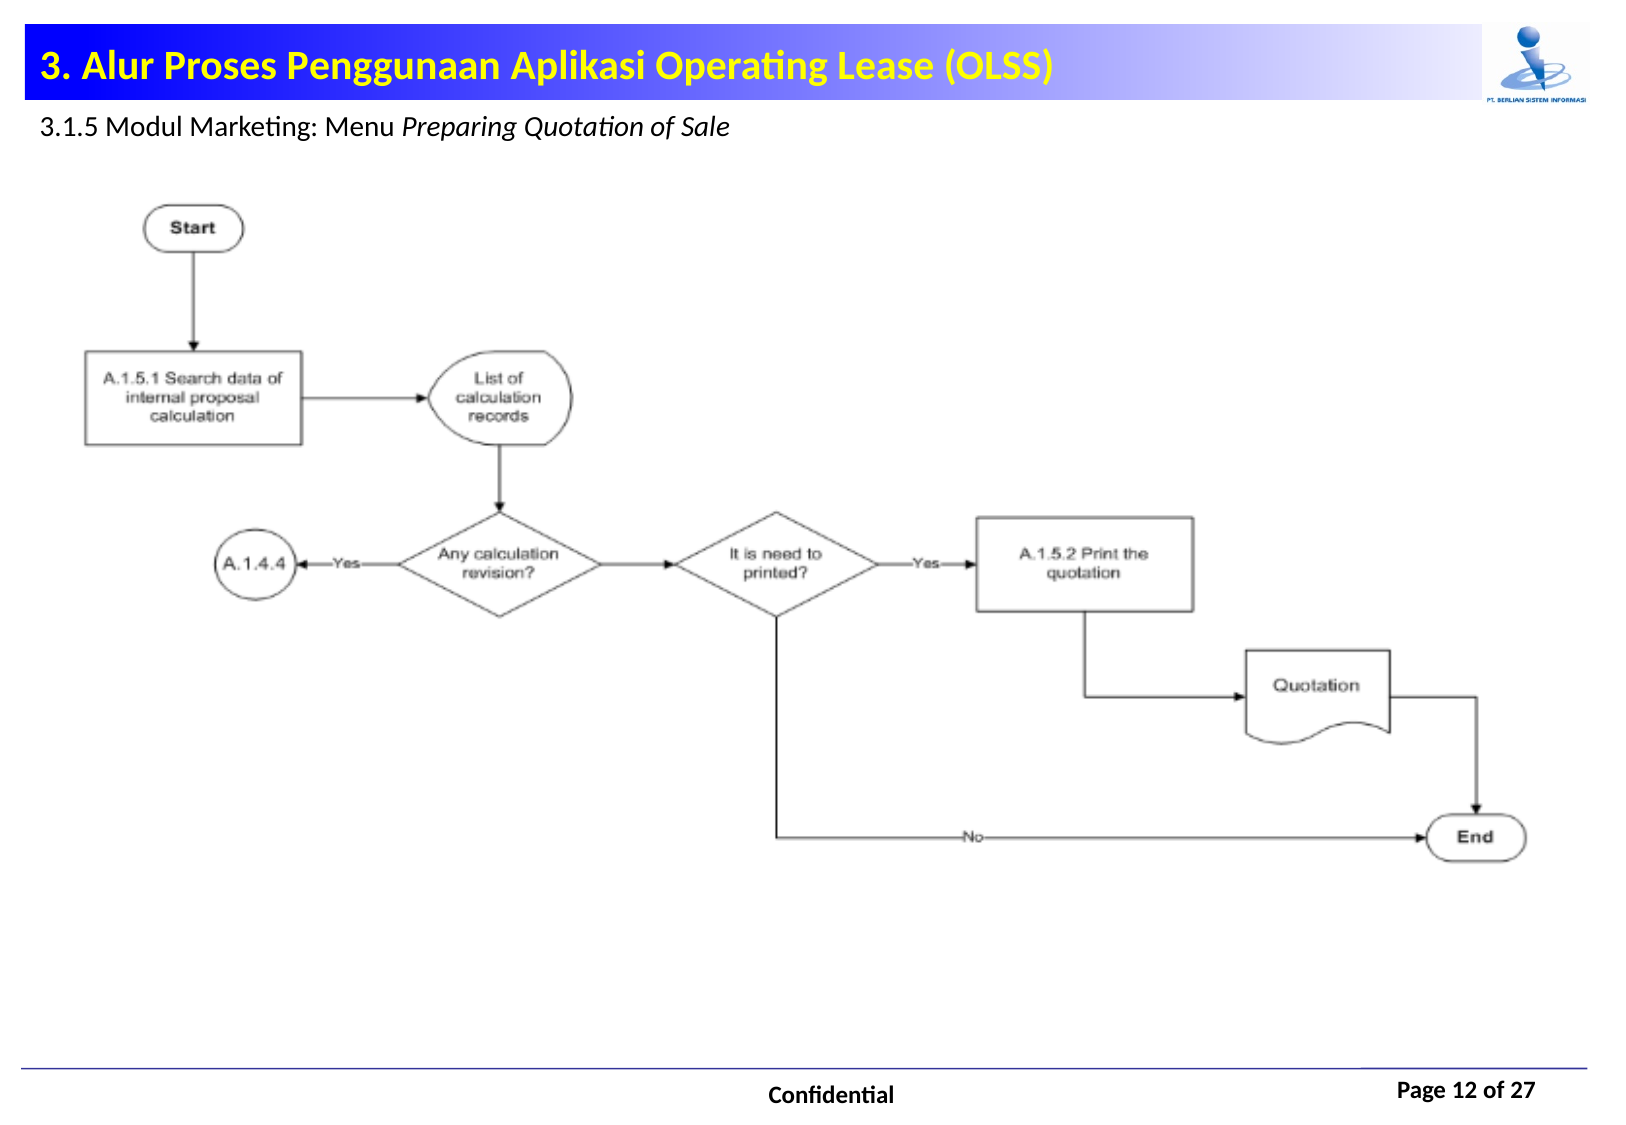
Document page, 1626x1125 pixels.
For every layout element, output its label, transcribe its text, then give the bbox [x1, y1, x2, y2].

text_box 3. Alur Proses Penggunaan Aplikasi Operating Lease (OLSS) [24, 24, 1088, 101]
picture [1482, 22, 1590, 105]
picture [74, 199, 1537, 870]
text_box 3.1.5 Modul Marketing: Menu Preparing Quotation of Sale [24, 99, 1525, 150]
